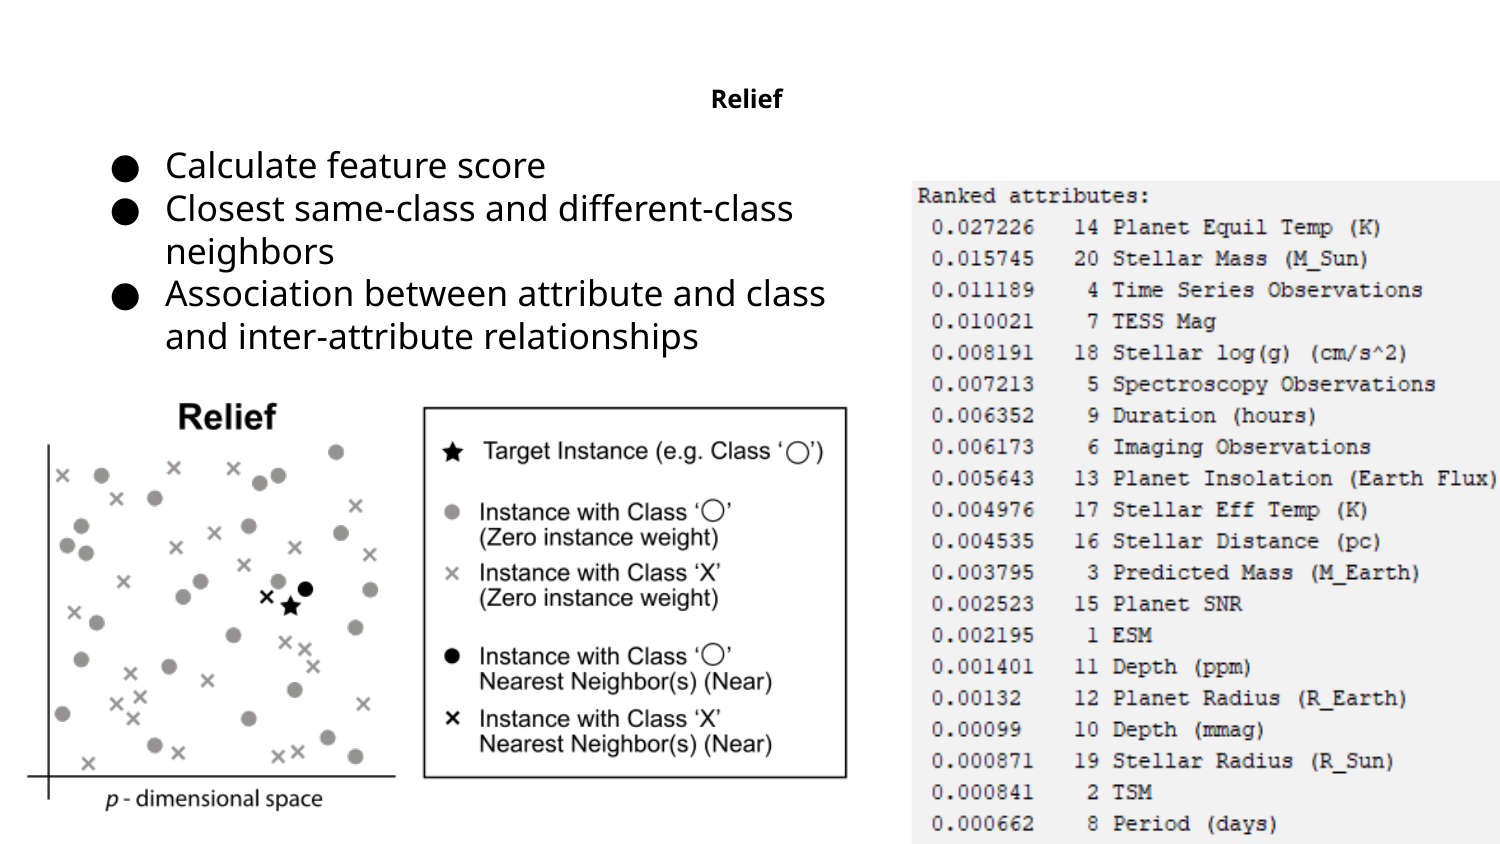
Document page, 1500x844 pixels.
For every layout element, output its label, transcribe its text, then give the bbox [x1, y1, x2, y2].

picture [911, 180, 1500, 844]
title Relief [75, 67, 1425, 129]
picture [13, 393, 859, 815]
list Calculate feature score Closest same-class and different-class neighbors Association between attribute and class and inter-attribute relationships [75, 128, 890, 626]
